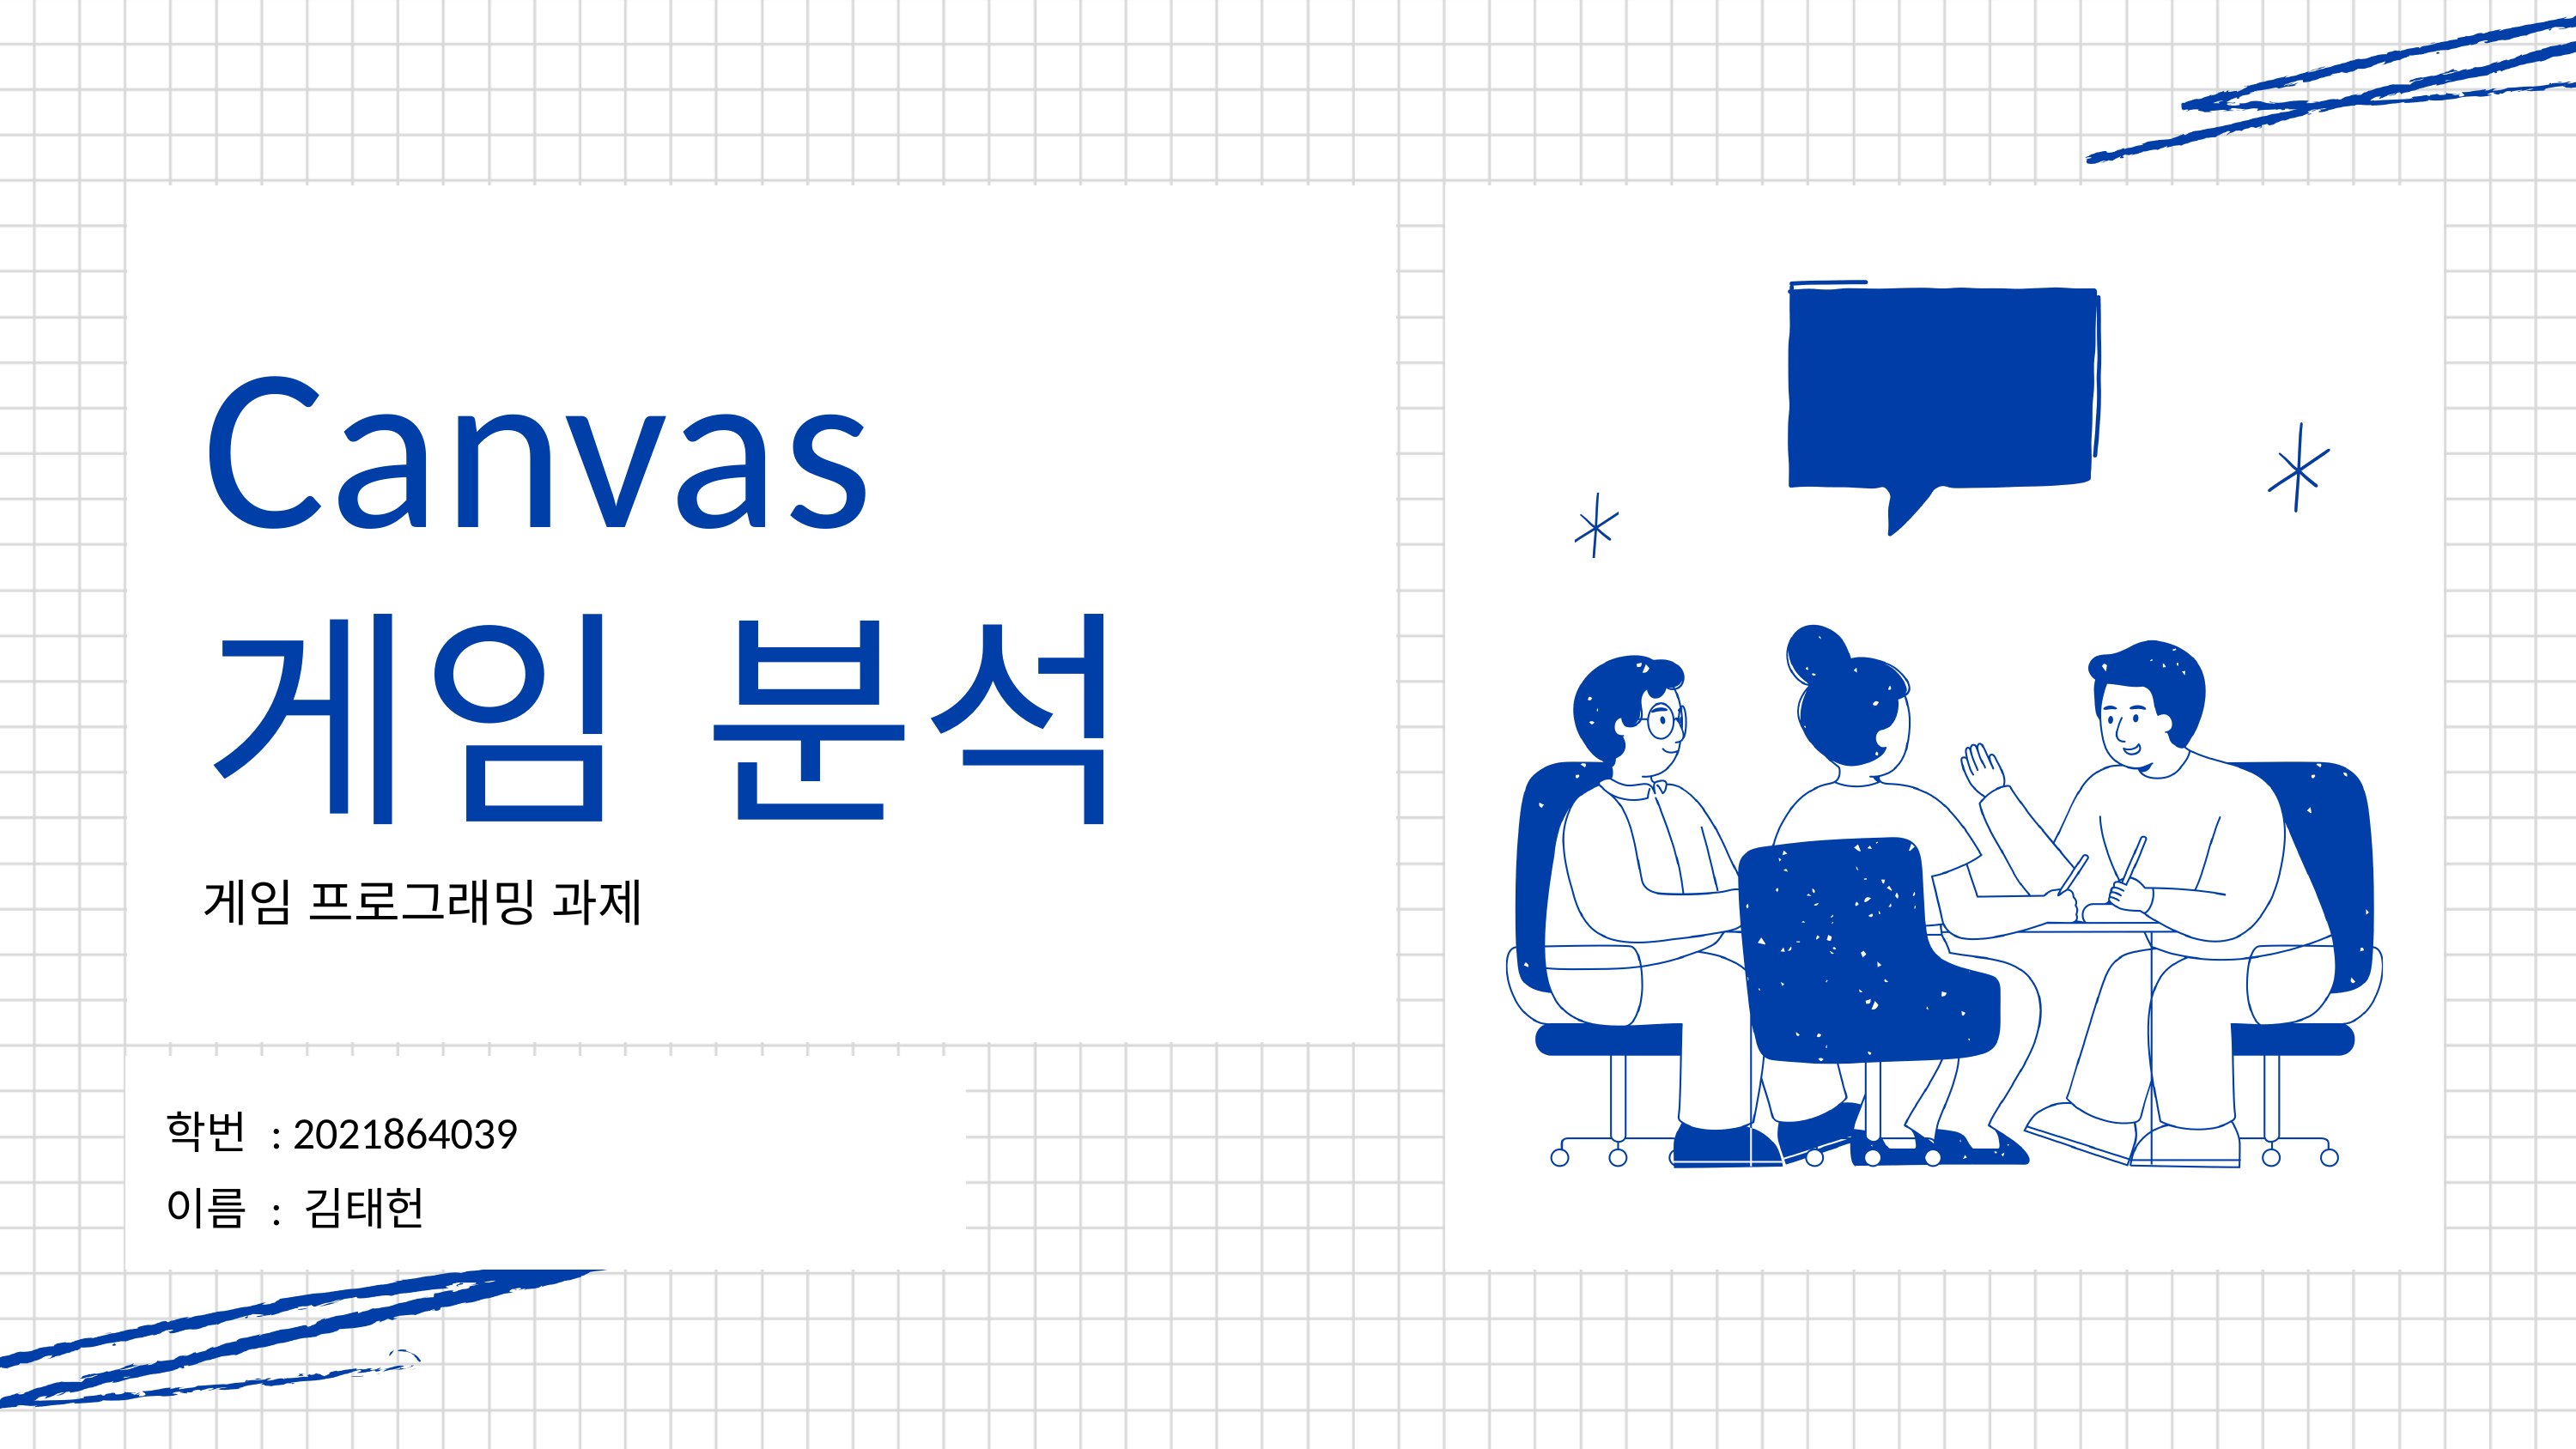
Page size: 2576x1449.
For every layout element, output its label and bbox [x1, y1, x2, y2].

text_box [1444, 185, 2444, 1270]
text_box [0, 0, 2576, 1449]
text_box [202, 294, 1322, 932]
text_box [2083, 0, 2576, 165]
text_box [0, 1249, 635, 1449]
text_box [125, 1055, 967, 1270]
text_box [127, 185, 1397, 1042]
